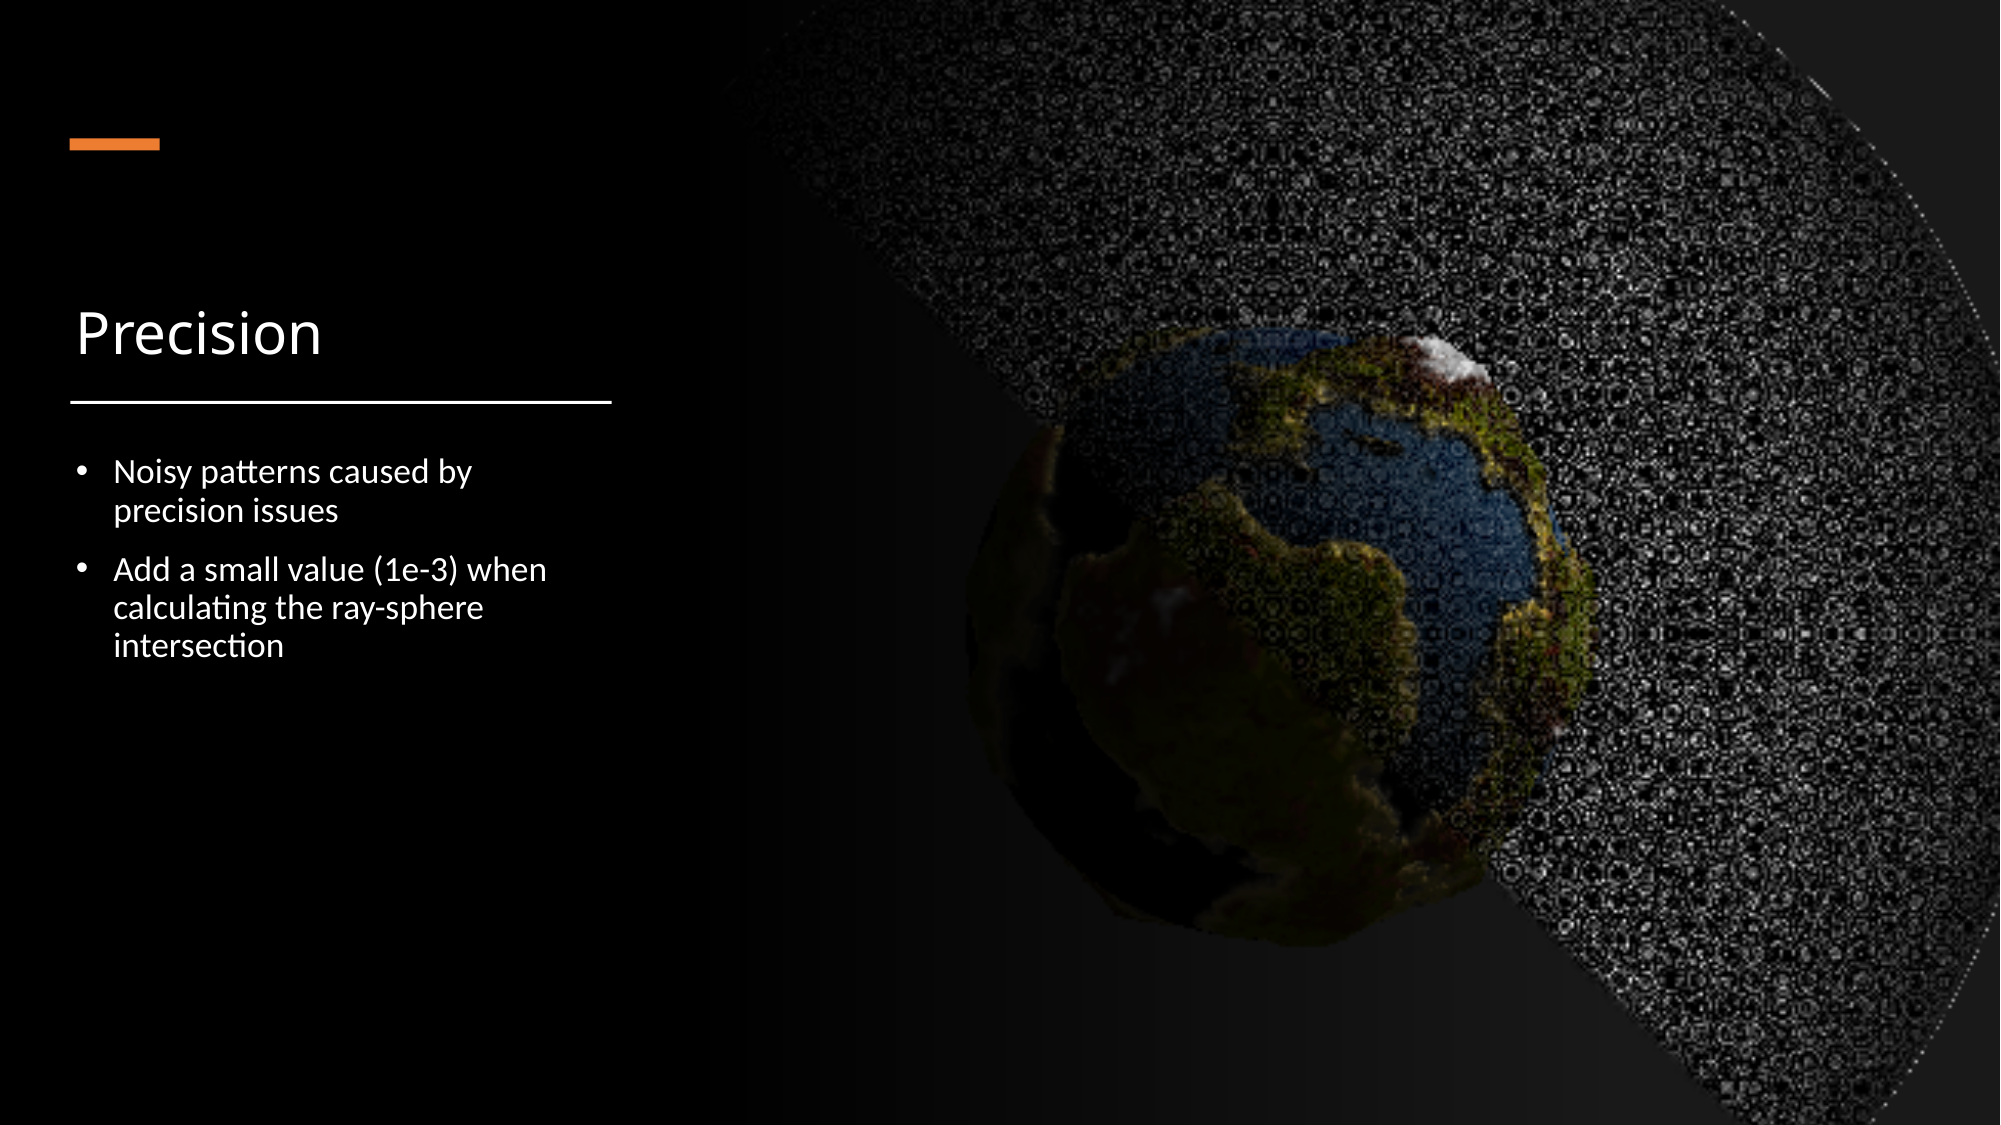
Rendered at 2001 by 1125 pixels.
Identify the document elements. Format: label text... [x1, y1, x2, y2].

text_box [69, 137, 161, 151]
text_box [0, 0, 577, 1125]
text_box [69, 400, 577, 405]
picture [577, 0, 2000, 1125]
list Noisy patterns caused by precision issues Add a small value (1e-3) when calculating the ray-sphere intersection [60, 445, 577, 972]
title Precision [60, 190, 577, 375]
